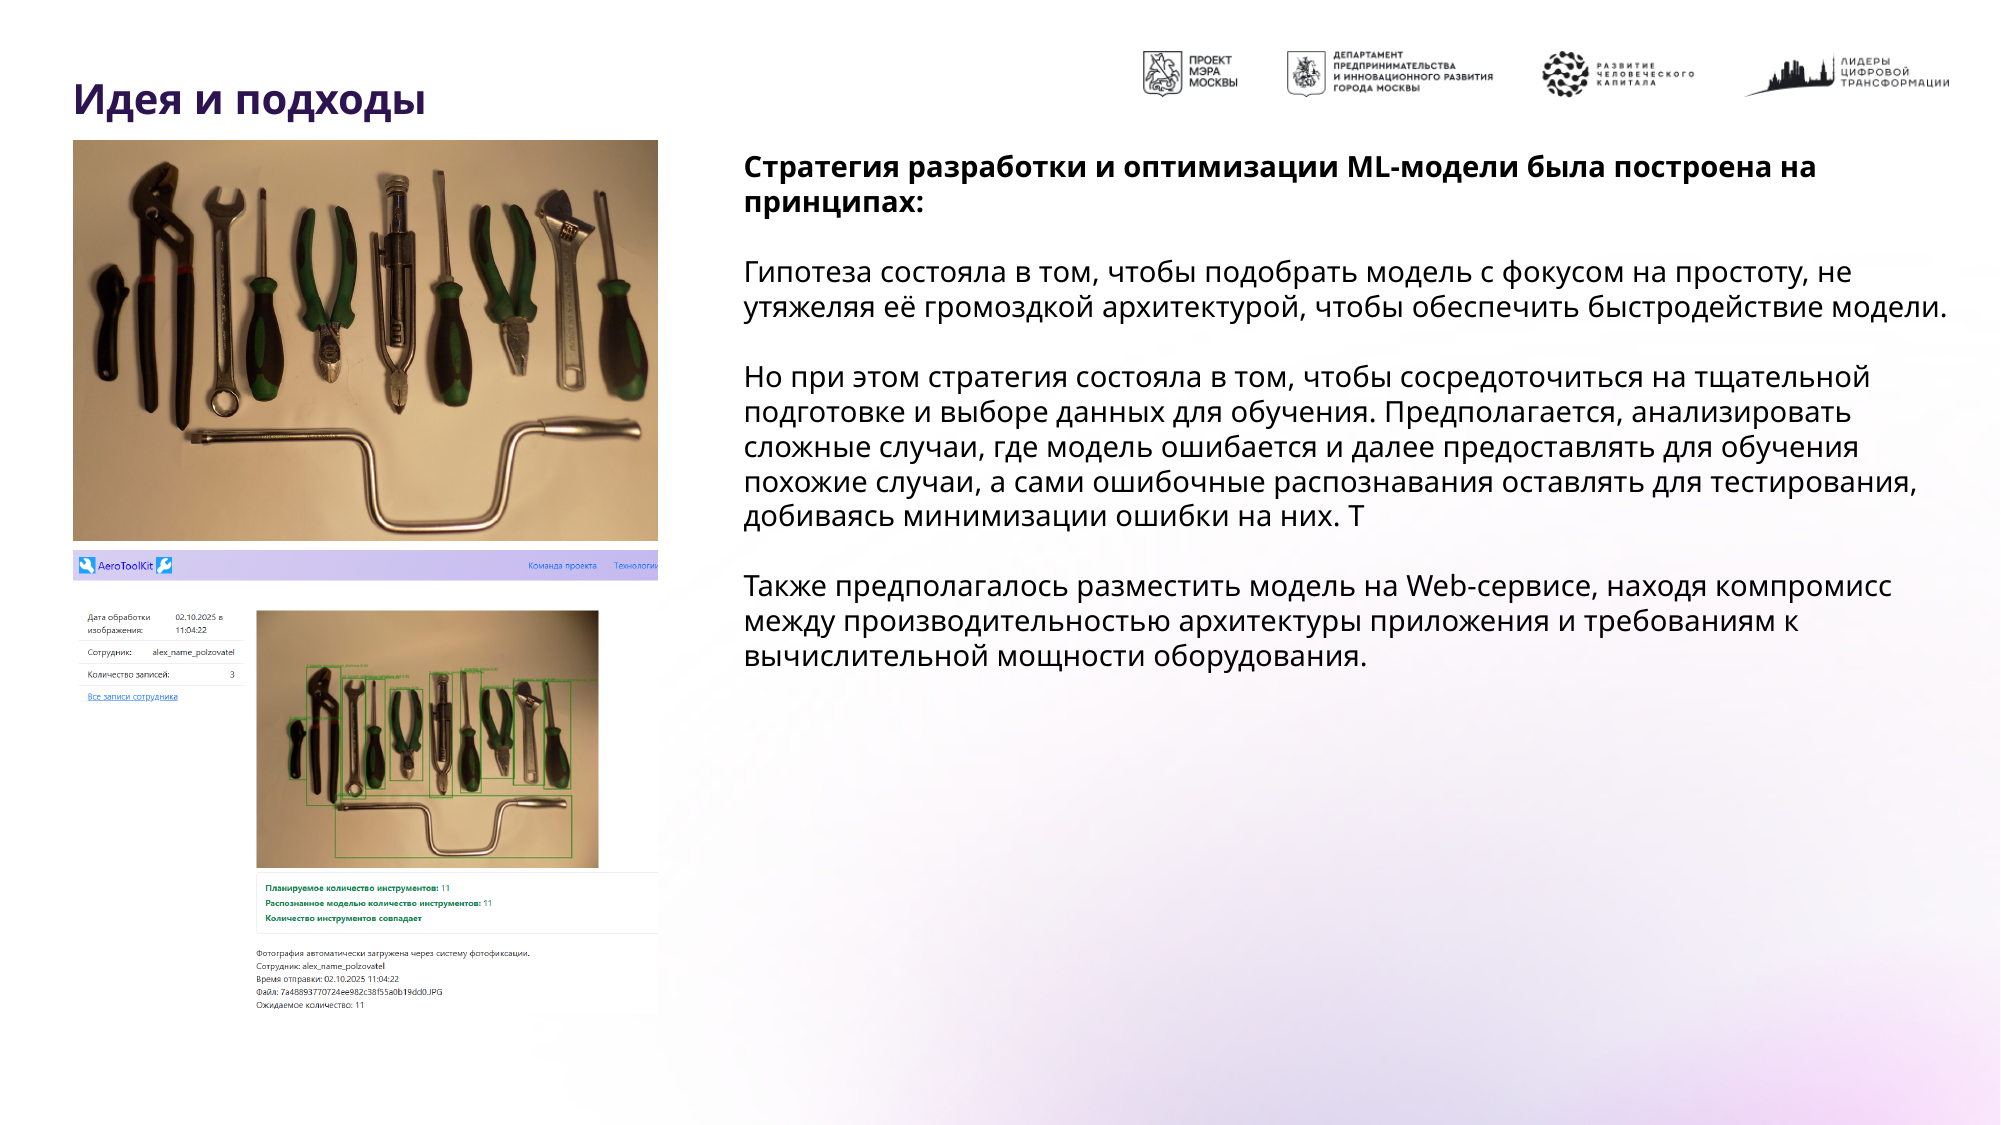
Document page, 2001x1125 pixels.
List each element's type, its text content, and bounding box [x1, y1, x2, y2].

picture [0, 0, 2001, 1125]
text_box Стратегия разработки и оптимизации ML-модели была построена на принципах: Гипотеза состояла в том, чтобы подобрать модель с фокусом на простоту, не утяжеляя её громоздкой архитектурой, чтобы обеспечить быстродействие модели. Но при этом стратегия состояла в том, чтобы сосредоточиться на тщательной подготовке и выборе данных для обучения. Предполагается, анализировать сложные случаи, где модель ошибается и далее предоставлять для обучения похожие случаи, а сами ошибочные распознавания оставлять для тестирования, добиваясь минимизации ошибки на них. Т Также предполагалось разместить модель на Web-сервисе, находя компромисс между производительностью архитектуры приложения и требованиям к вычислительной мощности оборудования. [728, 140, 1968, 680]
title Идея и подходы [57, 69, 1676, 131]
